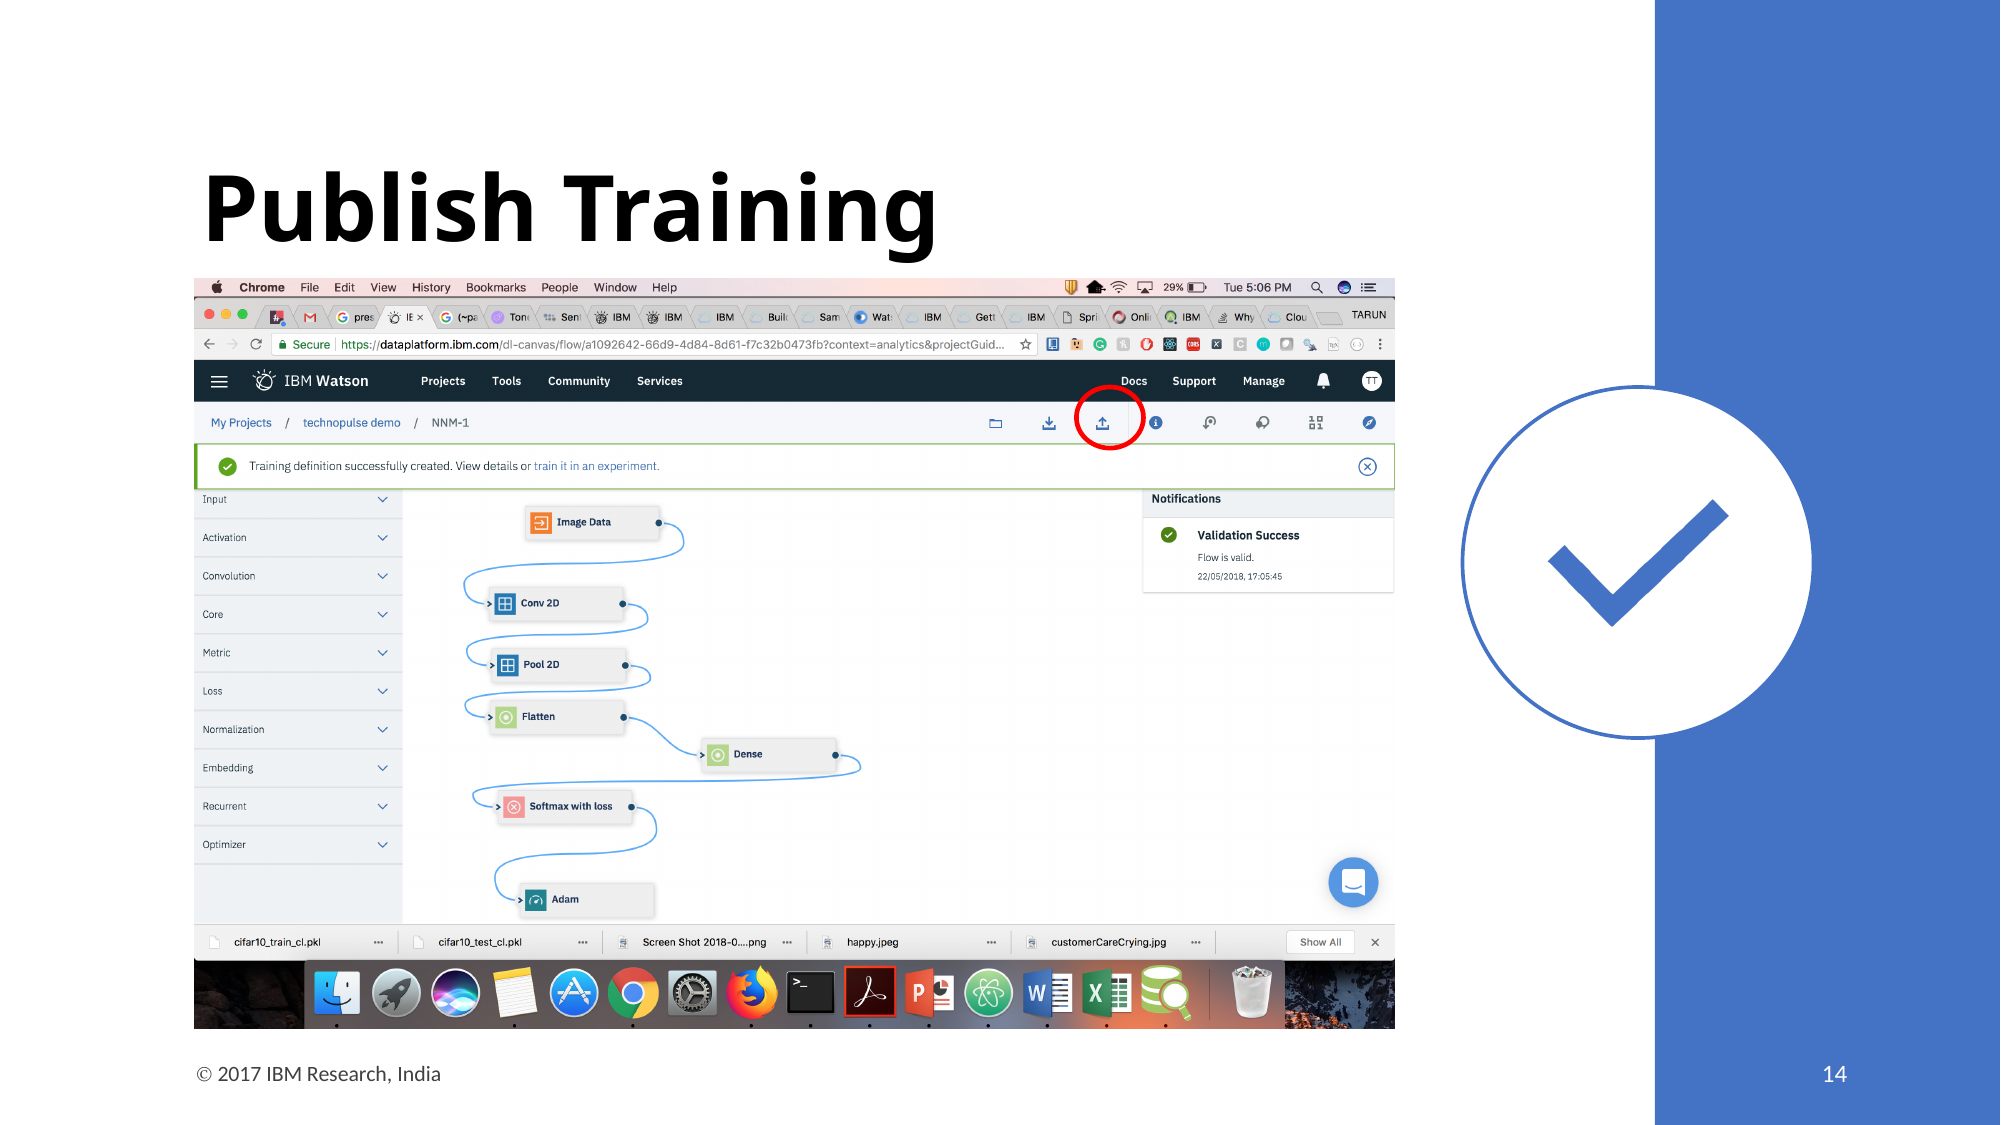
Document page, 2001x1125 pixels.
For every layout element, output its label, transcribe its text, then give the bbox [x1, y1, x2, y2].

footer Ⓒ 2017 IBM Research, India [181, 1042, 984, 1103]
slide_number 14 [1696, 1042, 1863, 1103]
title Publish Training [186, 102, 1413, 321]
text_box [1654, 0, 2000, 1125]
picture [194, 278, 1395, 1029]
picture [1544, 468, 1732, 657]
text_box [1461, 385, 1815, 740]
